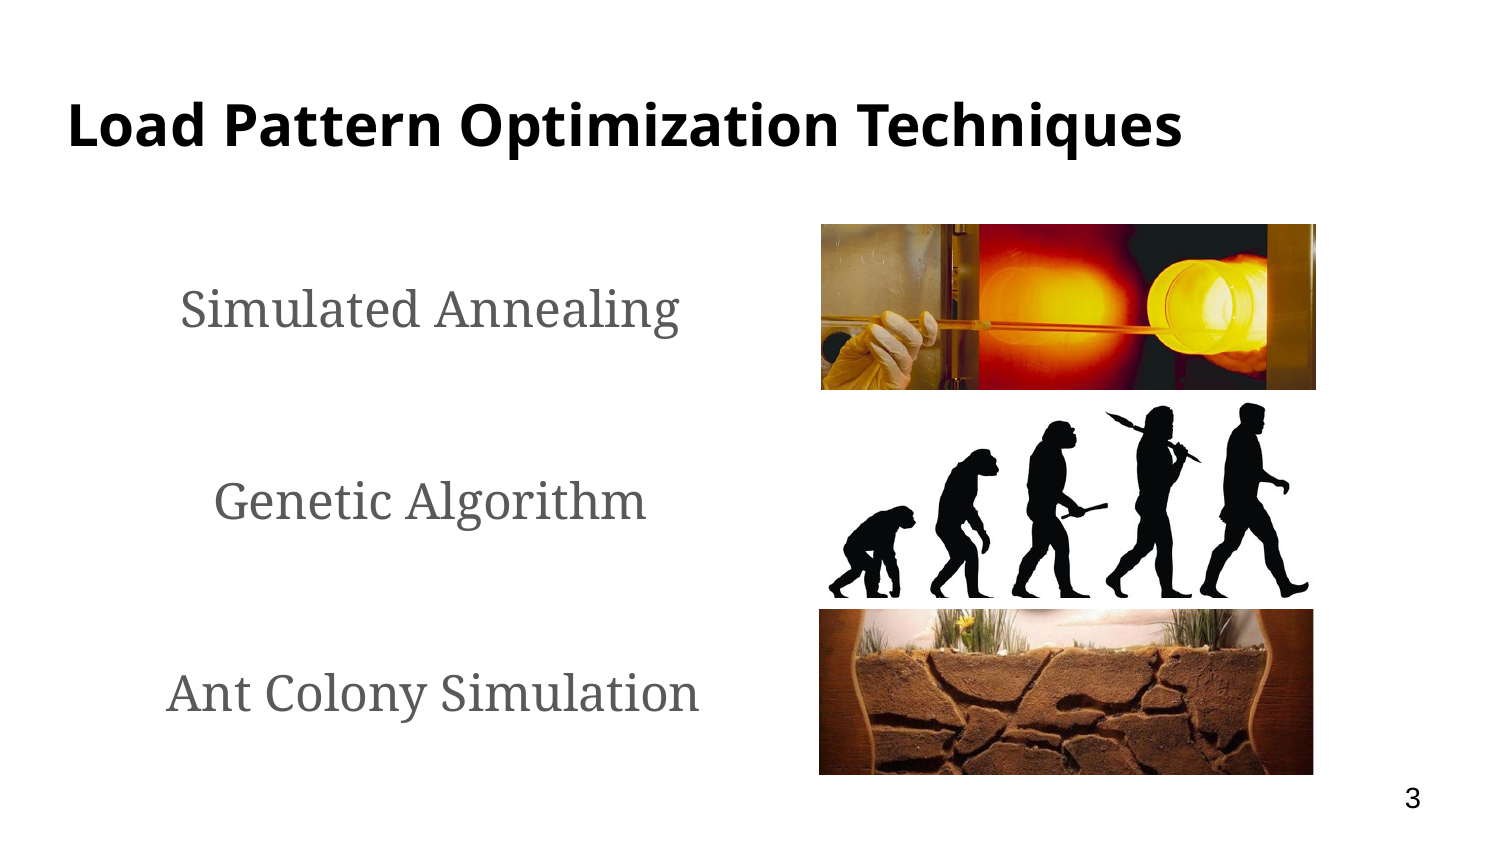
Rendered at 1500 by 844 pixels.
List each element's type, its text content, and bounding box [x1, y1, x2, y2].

picture [820, 224, 1316, 390]
text_box Simulated Annealing [61, 261, 800, 354]
text_box Genetic Algorithm [61, 453, 800, 546]
title Load Pattern Optimization Techniques [51, 72, 1449, 167]
picture [820, 401, 1316, 598]
picture [818, 609, 1314, 775]
slide_number ‹#› [1389, 764, 1480, 830]
text_box Ant Colony Simulation [64, 645, 804, 738]
